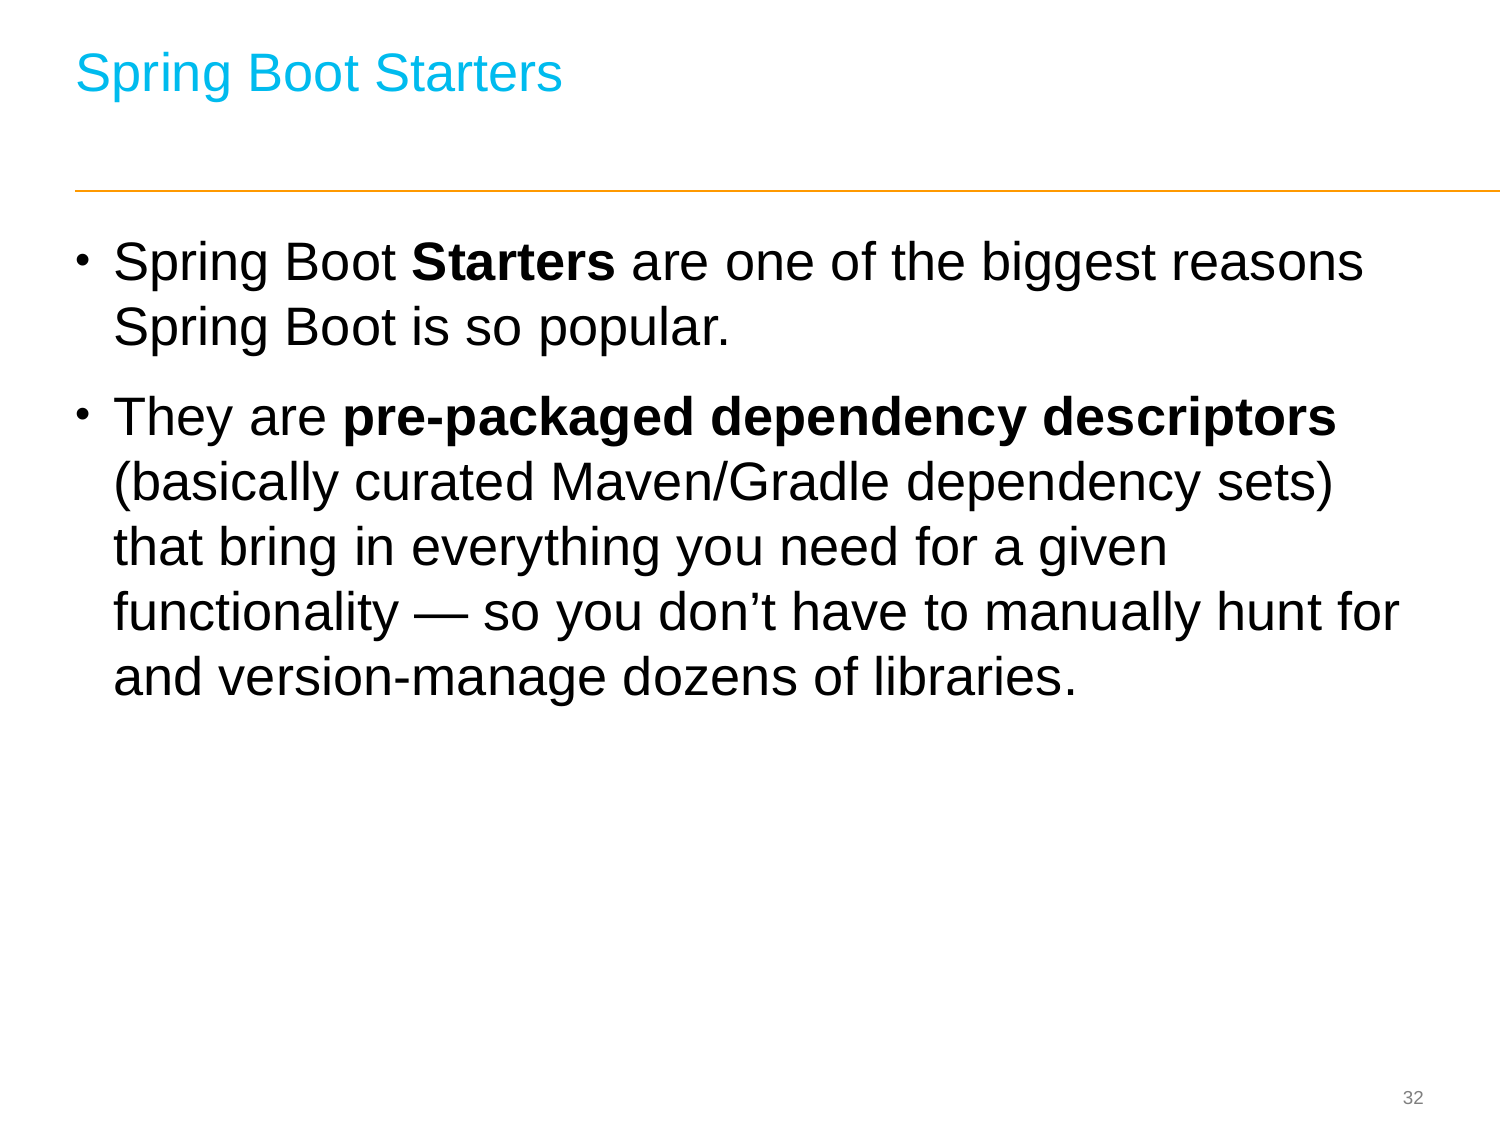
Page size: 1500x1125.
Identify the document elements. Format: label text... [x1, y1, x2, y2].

list Spring Boot Starters are one of the biggest reasons Spring Boot is so popular. They are pre-packaged dependency descriptors (basically curated Maven/Gradle dependency sets) that bring in everything you need for a given functionality — so you don’t have to manually hunt for and version-manage dozens of libraries. [75, 226, 1425, 1018]
title Spring Boot Starters [75, 27, 1422, 157]
